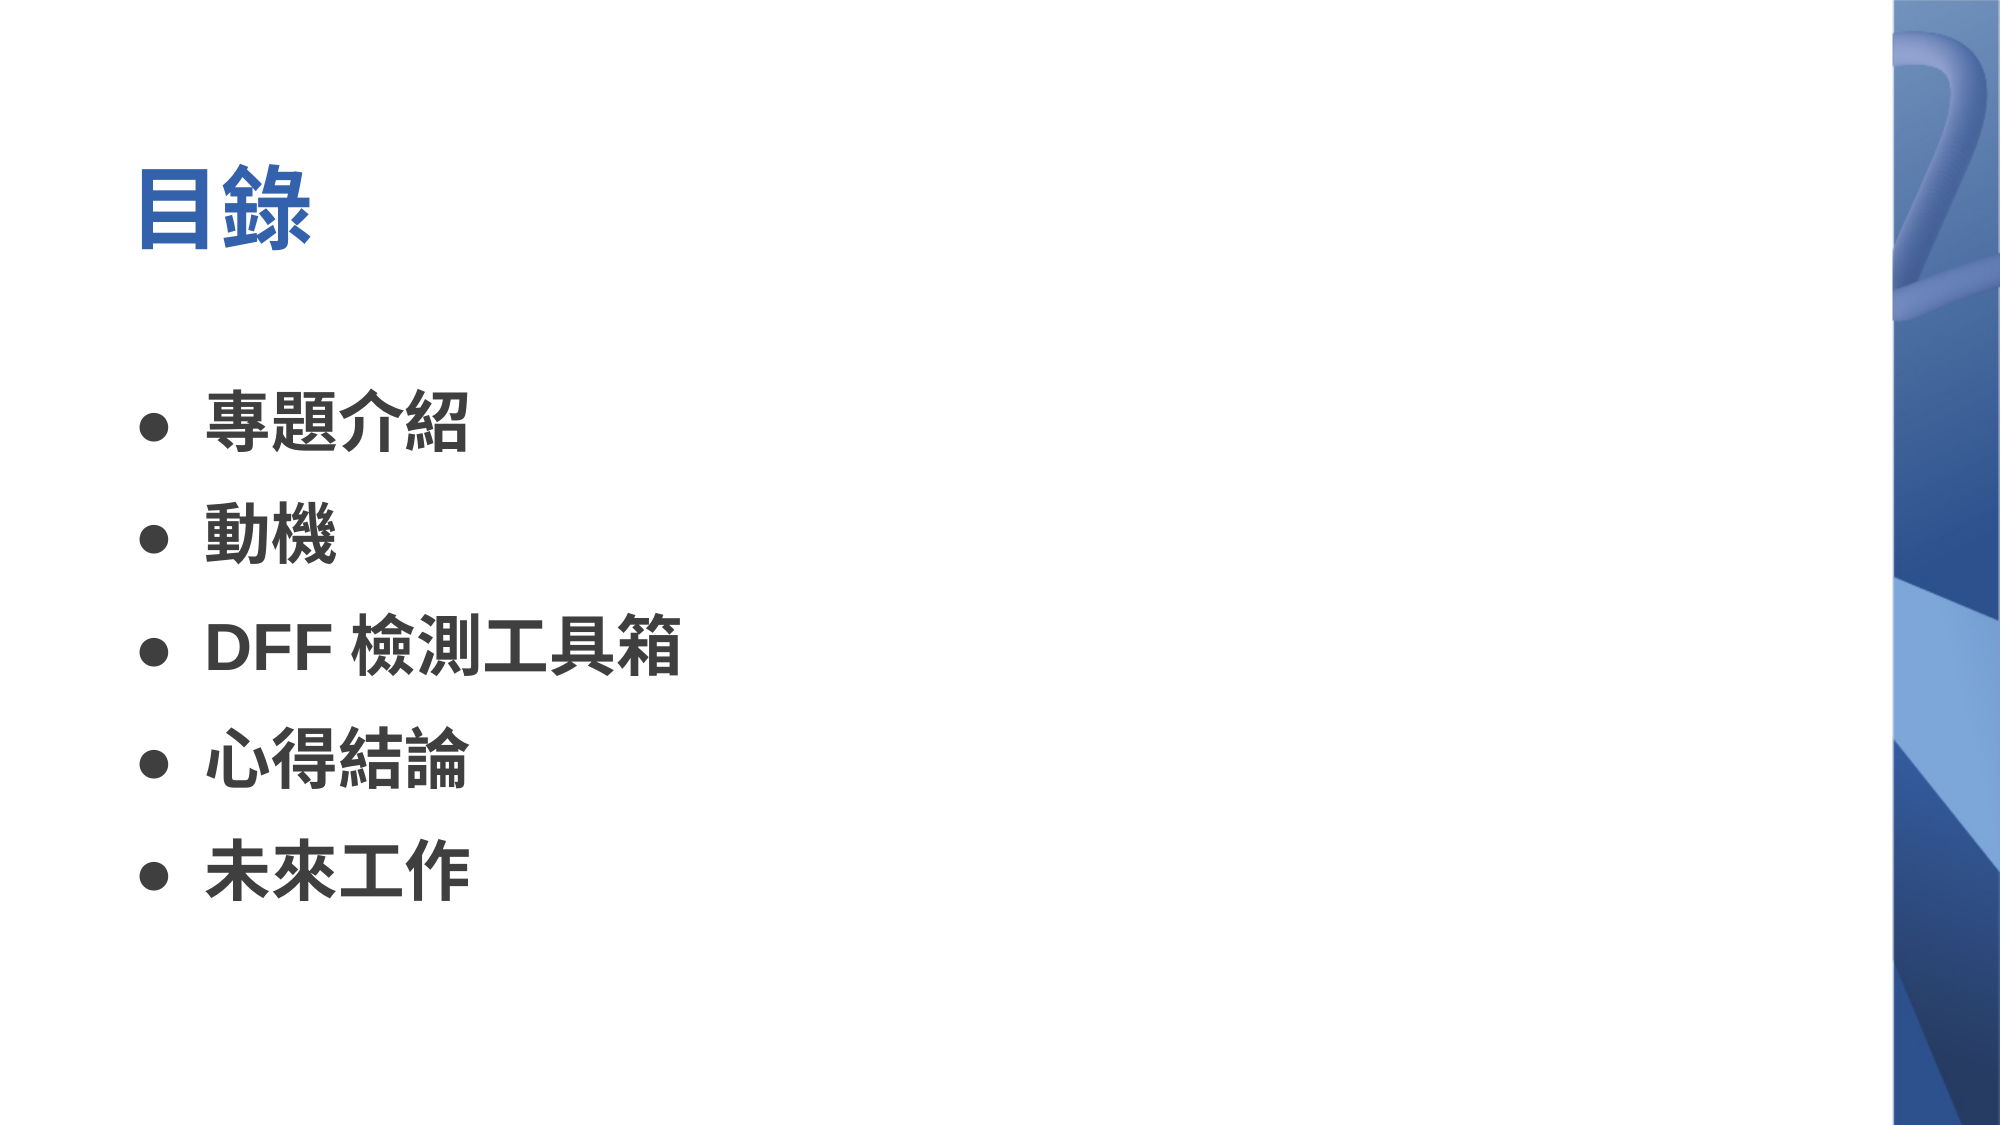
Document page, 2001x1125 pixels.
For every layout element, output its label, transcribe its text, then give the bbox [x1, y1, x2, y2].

list 專題介紹 動機 DFF檢測工具箱 心得結論 未來工作 [114, 341, 1829, 1076]
title 目錄 [114, 101, 1829, 320]
picture [0, 0, 2000, 1125]
